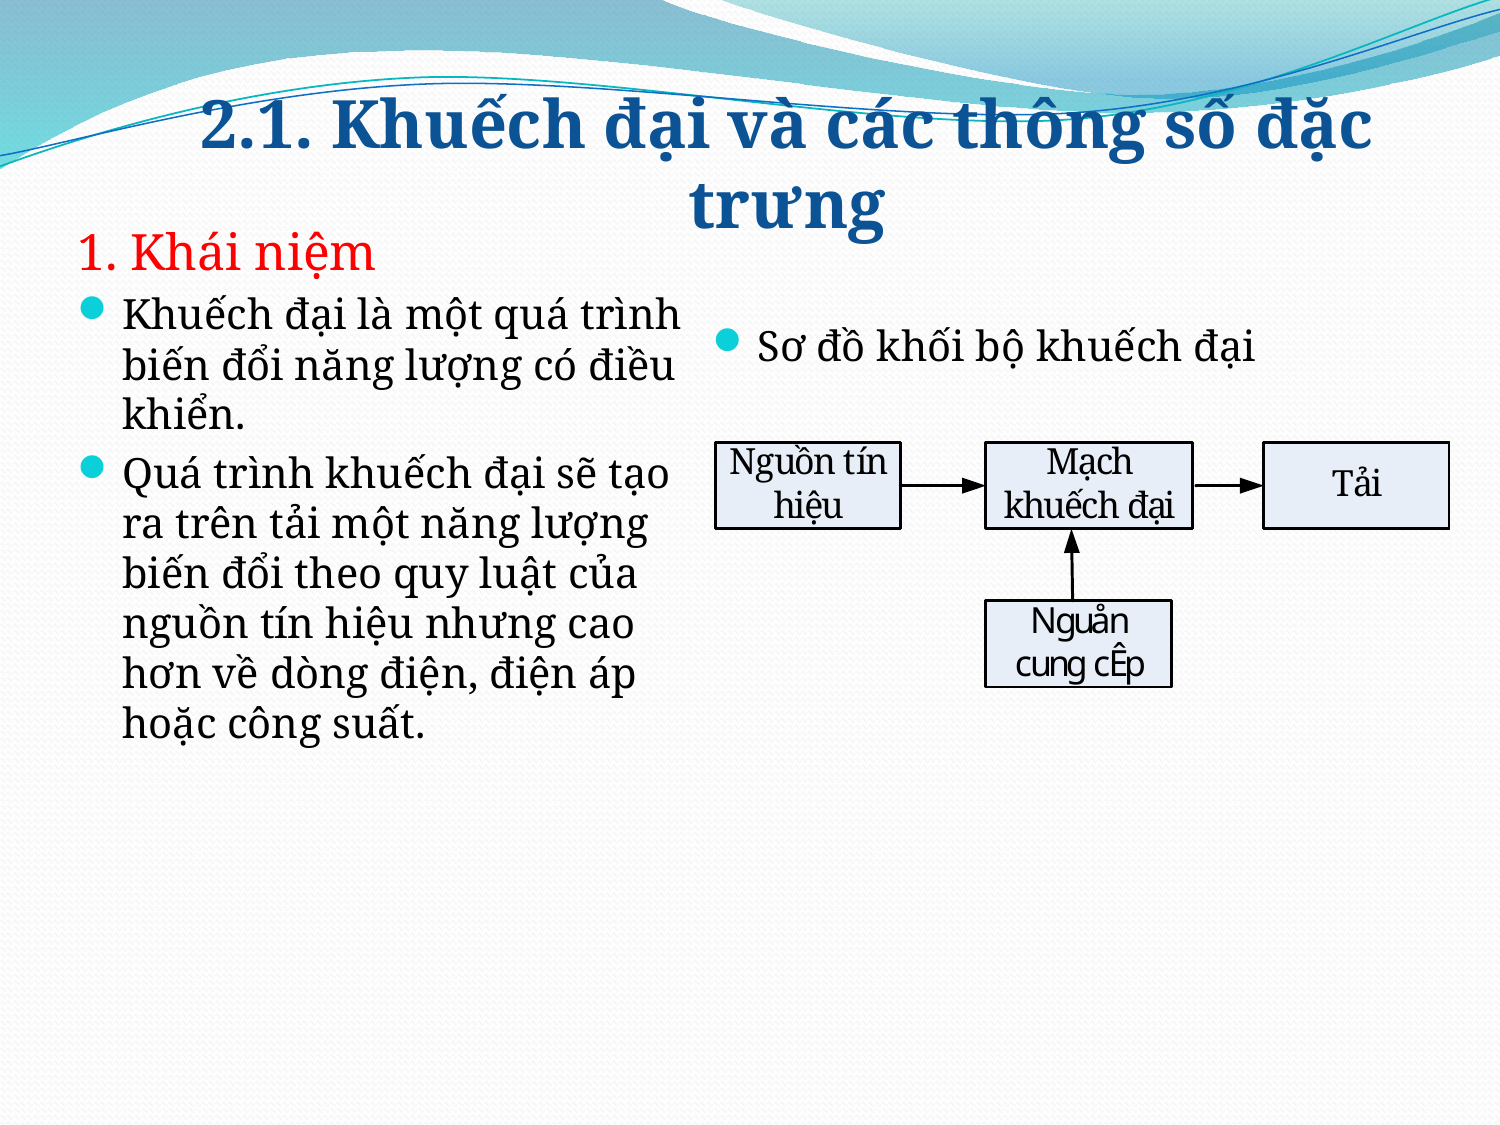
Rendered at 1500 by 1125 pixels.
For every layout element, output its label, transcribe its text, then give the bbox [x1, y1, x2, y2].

list 1. Khái niệm Khuếch đại là một quá trình biến đổi năng lượng có điều khiển. Quá trình khuếch đại sẽ tạo ra trên tải một năng lượng biến đổi theo quy luật của nguồn tín hiệu nhưng cao hơn về dòng điện, điện áp hoặc công suất. [62, 212, 726, 956]
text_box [712, 438, 1451, 689]
text_box 2.1. Khuếch đại và các thông số đặc trưng [99, 74, 1475, 250]
text_box [705, 439, 1457, 700]
list Sơ đồ khối bộ khuếch đại [697, 312, 1473, 1041]
